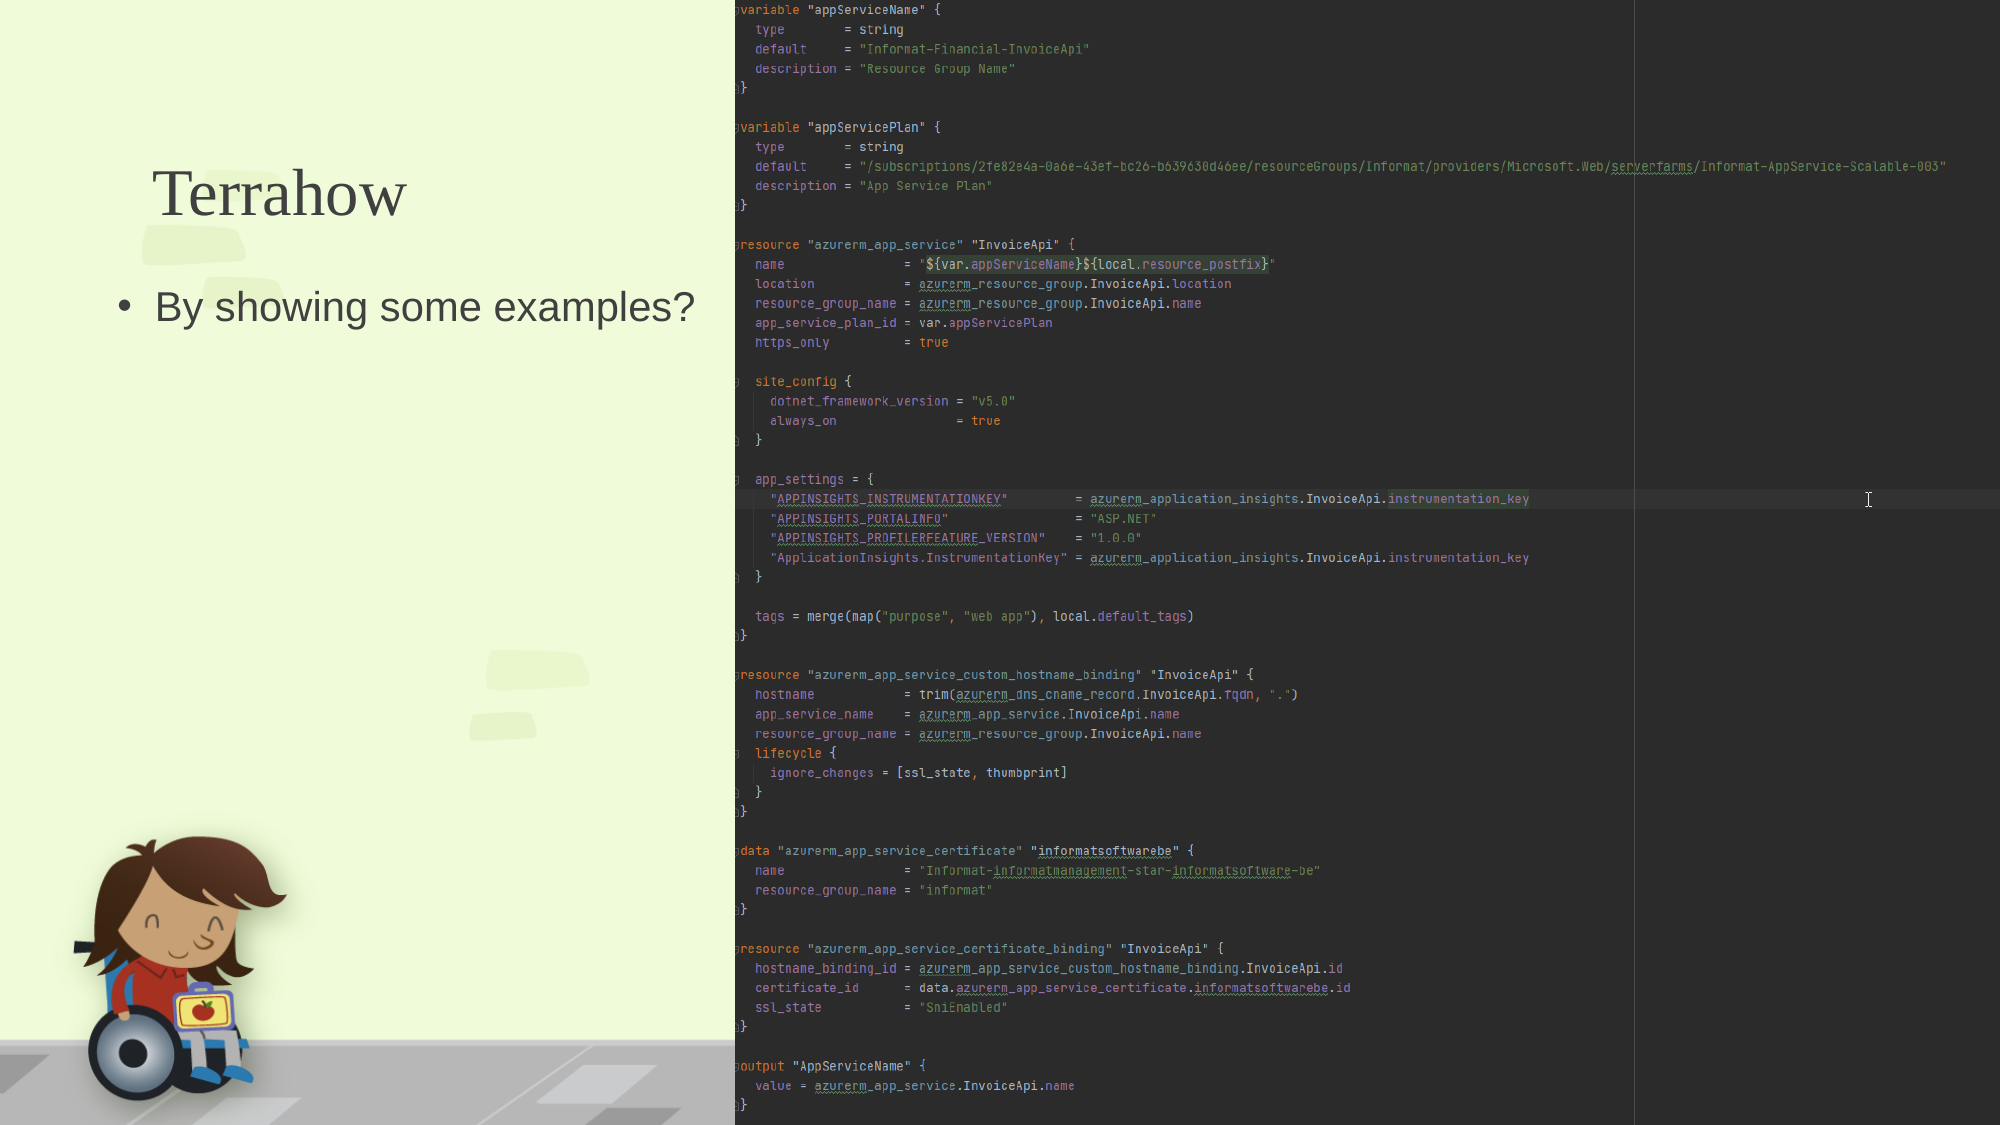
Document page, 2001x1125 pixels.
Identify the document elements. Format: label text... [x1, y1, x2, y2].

picture [0, 0, 735, 1125]
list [735, 0, 2000, 1125]
title Terrahow [137, 59, 735, 238]
list By showing some examples? [102, 277, 735, 848]
